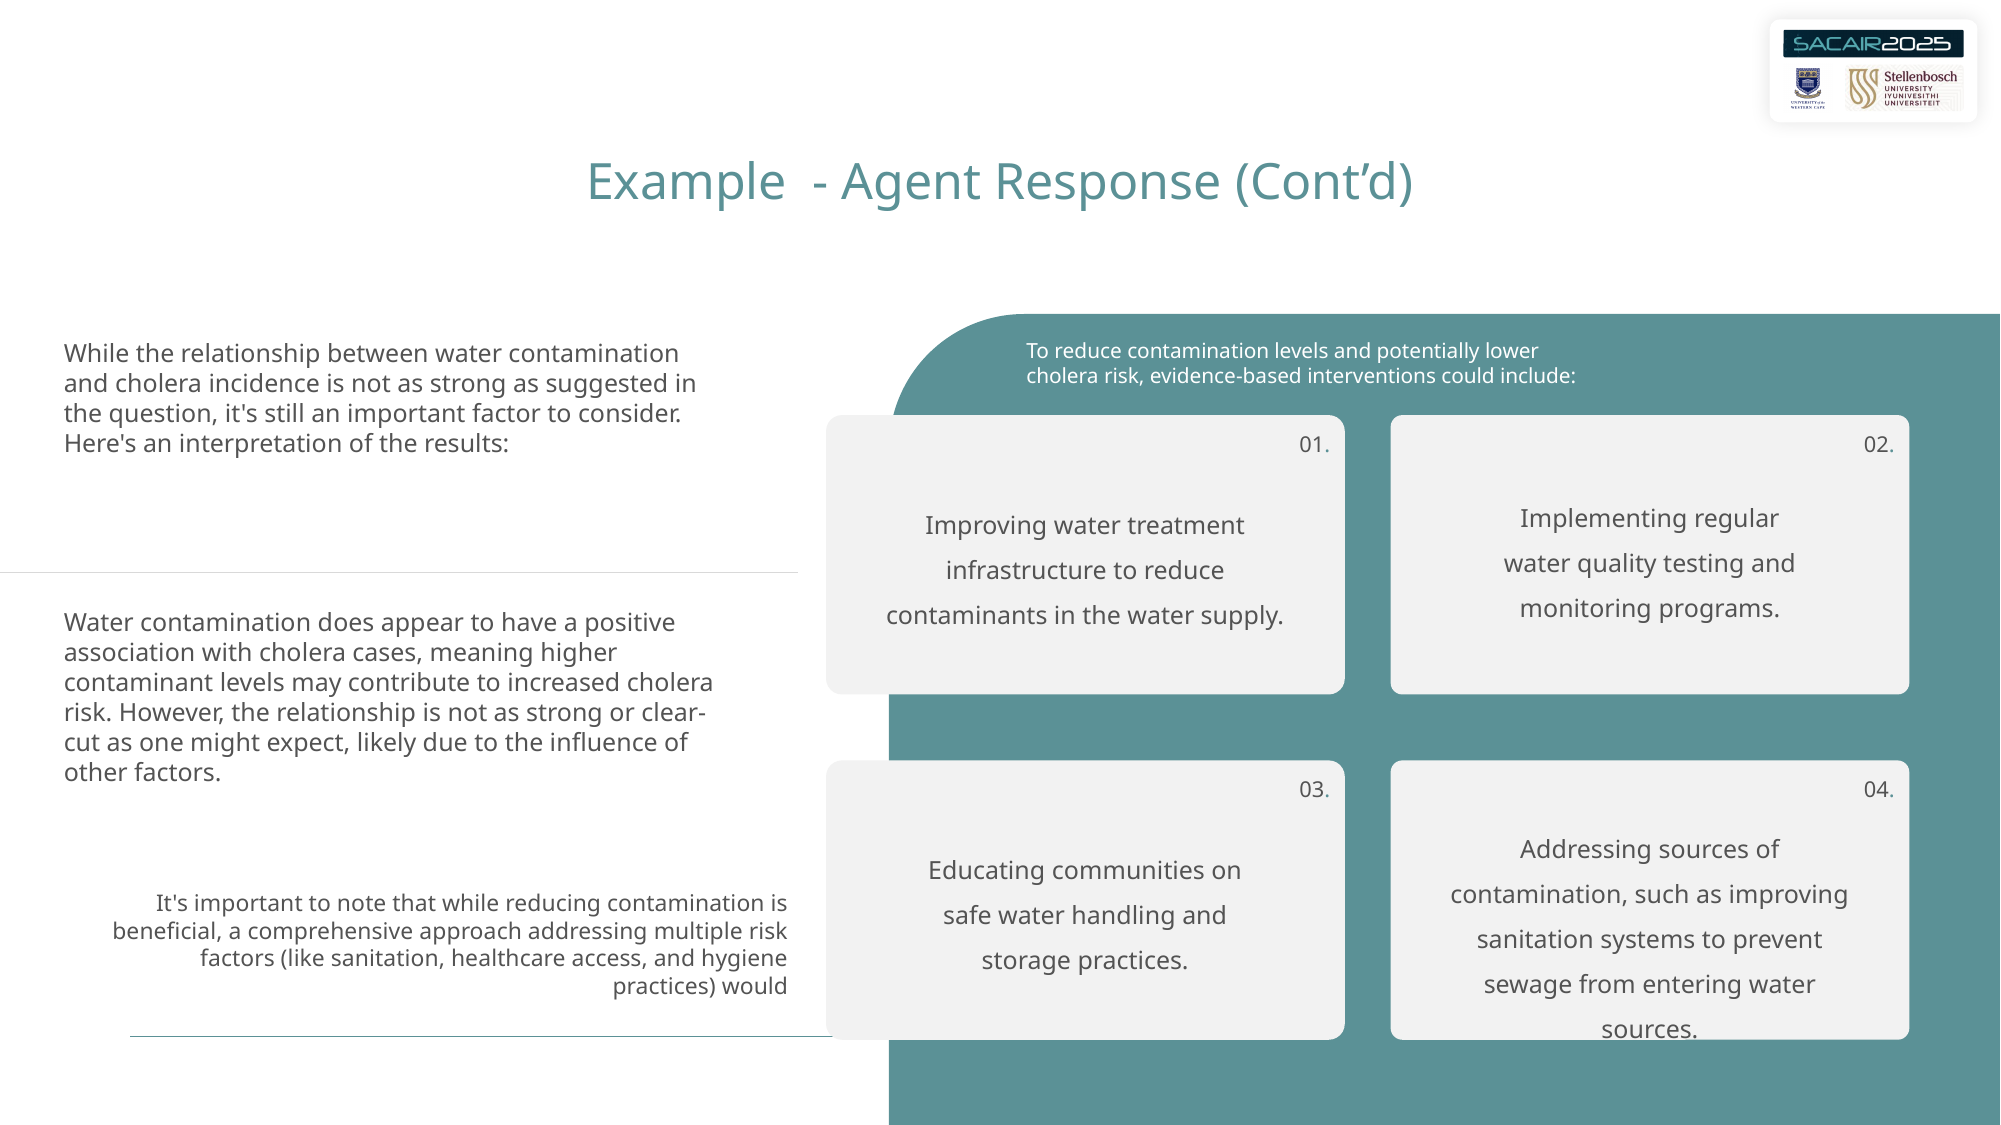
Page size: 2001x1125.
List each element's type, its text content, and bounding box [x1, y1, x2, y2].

text_box [887, 312, 2000, 1125]
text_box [0, 329, 799, 796]
text_box It's important to note that while reducing contamination is beneficial, a comprehensive approach addressing multiple risk factors (like sanitation, healthcare access, and hygiene practices) would [90, 881, 804, 1007]
text_box Example - Agent Response (Cont’d) [497, 142, 1503, 218]
text_box To reduce contamination levels and potentially lower cholera risk, evidence-based interventions could include: [1011, 329, 1883, 395]
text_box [1769, 19, 1978, 123]
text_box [826, 415, 1910, 1049]
